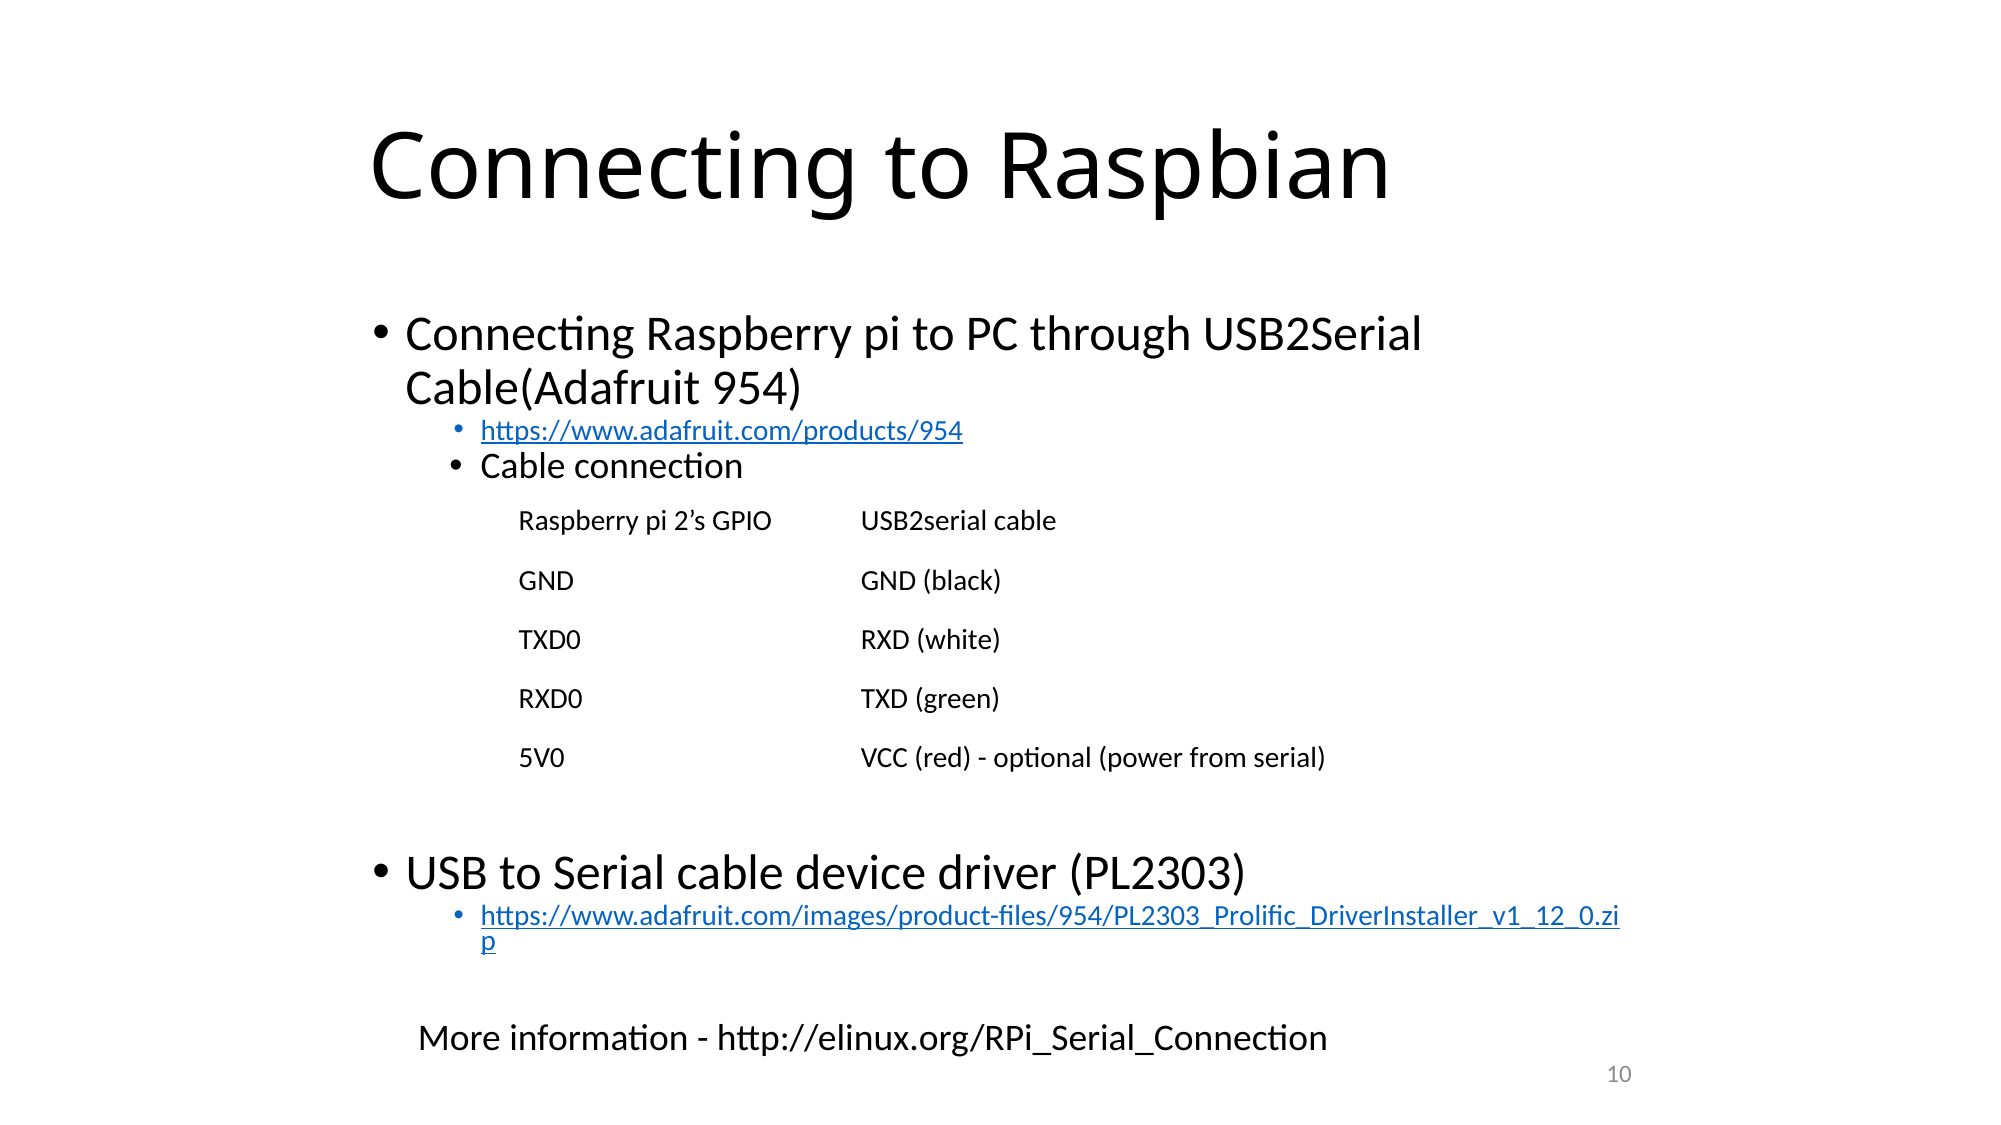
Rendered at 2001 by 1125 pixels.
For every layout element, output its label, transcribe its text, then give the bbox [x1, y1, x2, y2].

text_box More information - http://elinux.org/RPi_Serial_Connection [402, 984, 1532, 1087]
table_header Raspberry pi 2’s GPIO [504, 494, 846, 553]
table_cell VCC (red) - optional (power from serial) [846, 731, 1431, 790]
table_cell TXD (green) [846, 672, 1431, 731]
table_cell GND [504, 553, 846, 612]
table_header USB2serial cable [846, 494, 1431, 553]
table_cell 5V0 [504, 731, 846, 790]
table_cell RXD0 [504, 672, 846, 731]
title Connecting to Raspbian [353, 59, 1647, 278]
table_cell RXD (white) [846, 612, 1431, 672]
table_cell TXD0 [504, 612, 846, 672]
list Connecting Raspberry pi to PC through USB2Serial Cable(Adafruit 954) https://www.adafruit.com/products/954 Cable connection USB to Serial cable device driver (PL2303) https://www.adafruit.com/images/product-files/954/PL2303_Prolific_DriverInstaller_v1_12_0.zip [353, 299, 1647, 1014]
slide_number 10 [1309, 1042, 1647, 1103]
table_cell GND (black) [846, 553, 1431, 612]
